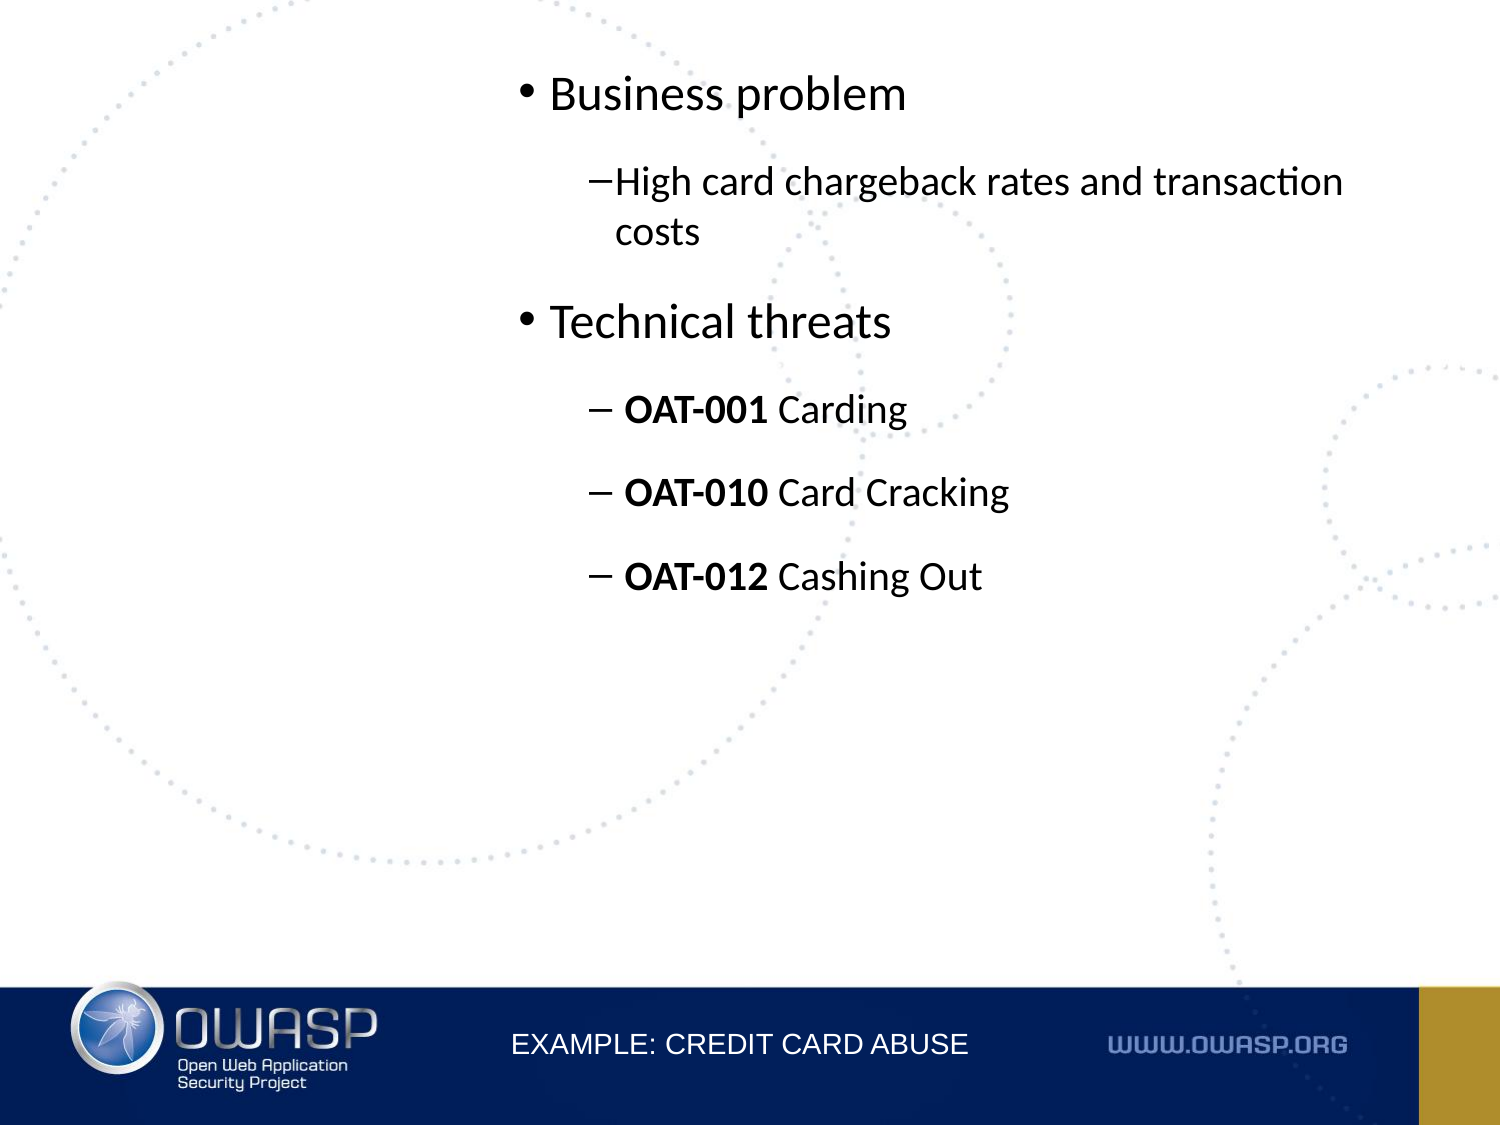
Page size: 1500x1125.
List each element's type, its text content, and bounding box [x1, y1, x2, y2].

list Business problem High card chargeback rates and transaction costs Technical threats OAT-001 Carding OAT-010 Card Cracking OAT-012 Cashing Out [478, 45, 1423, 940]
text_box Example: Credit Card Abuse [383, 1018, 1097, 1103]
picture [0, 0, 1500, 1125]
